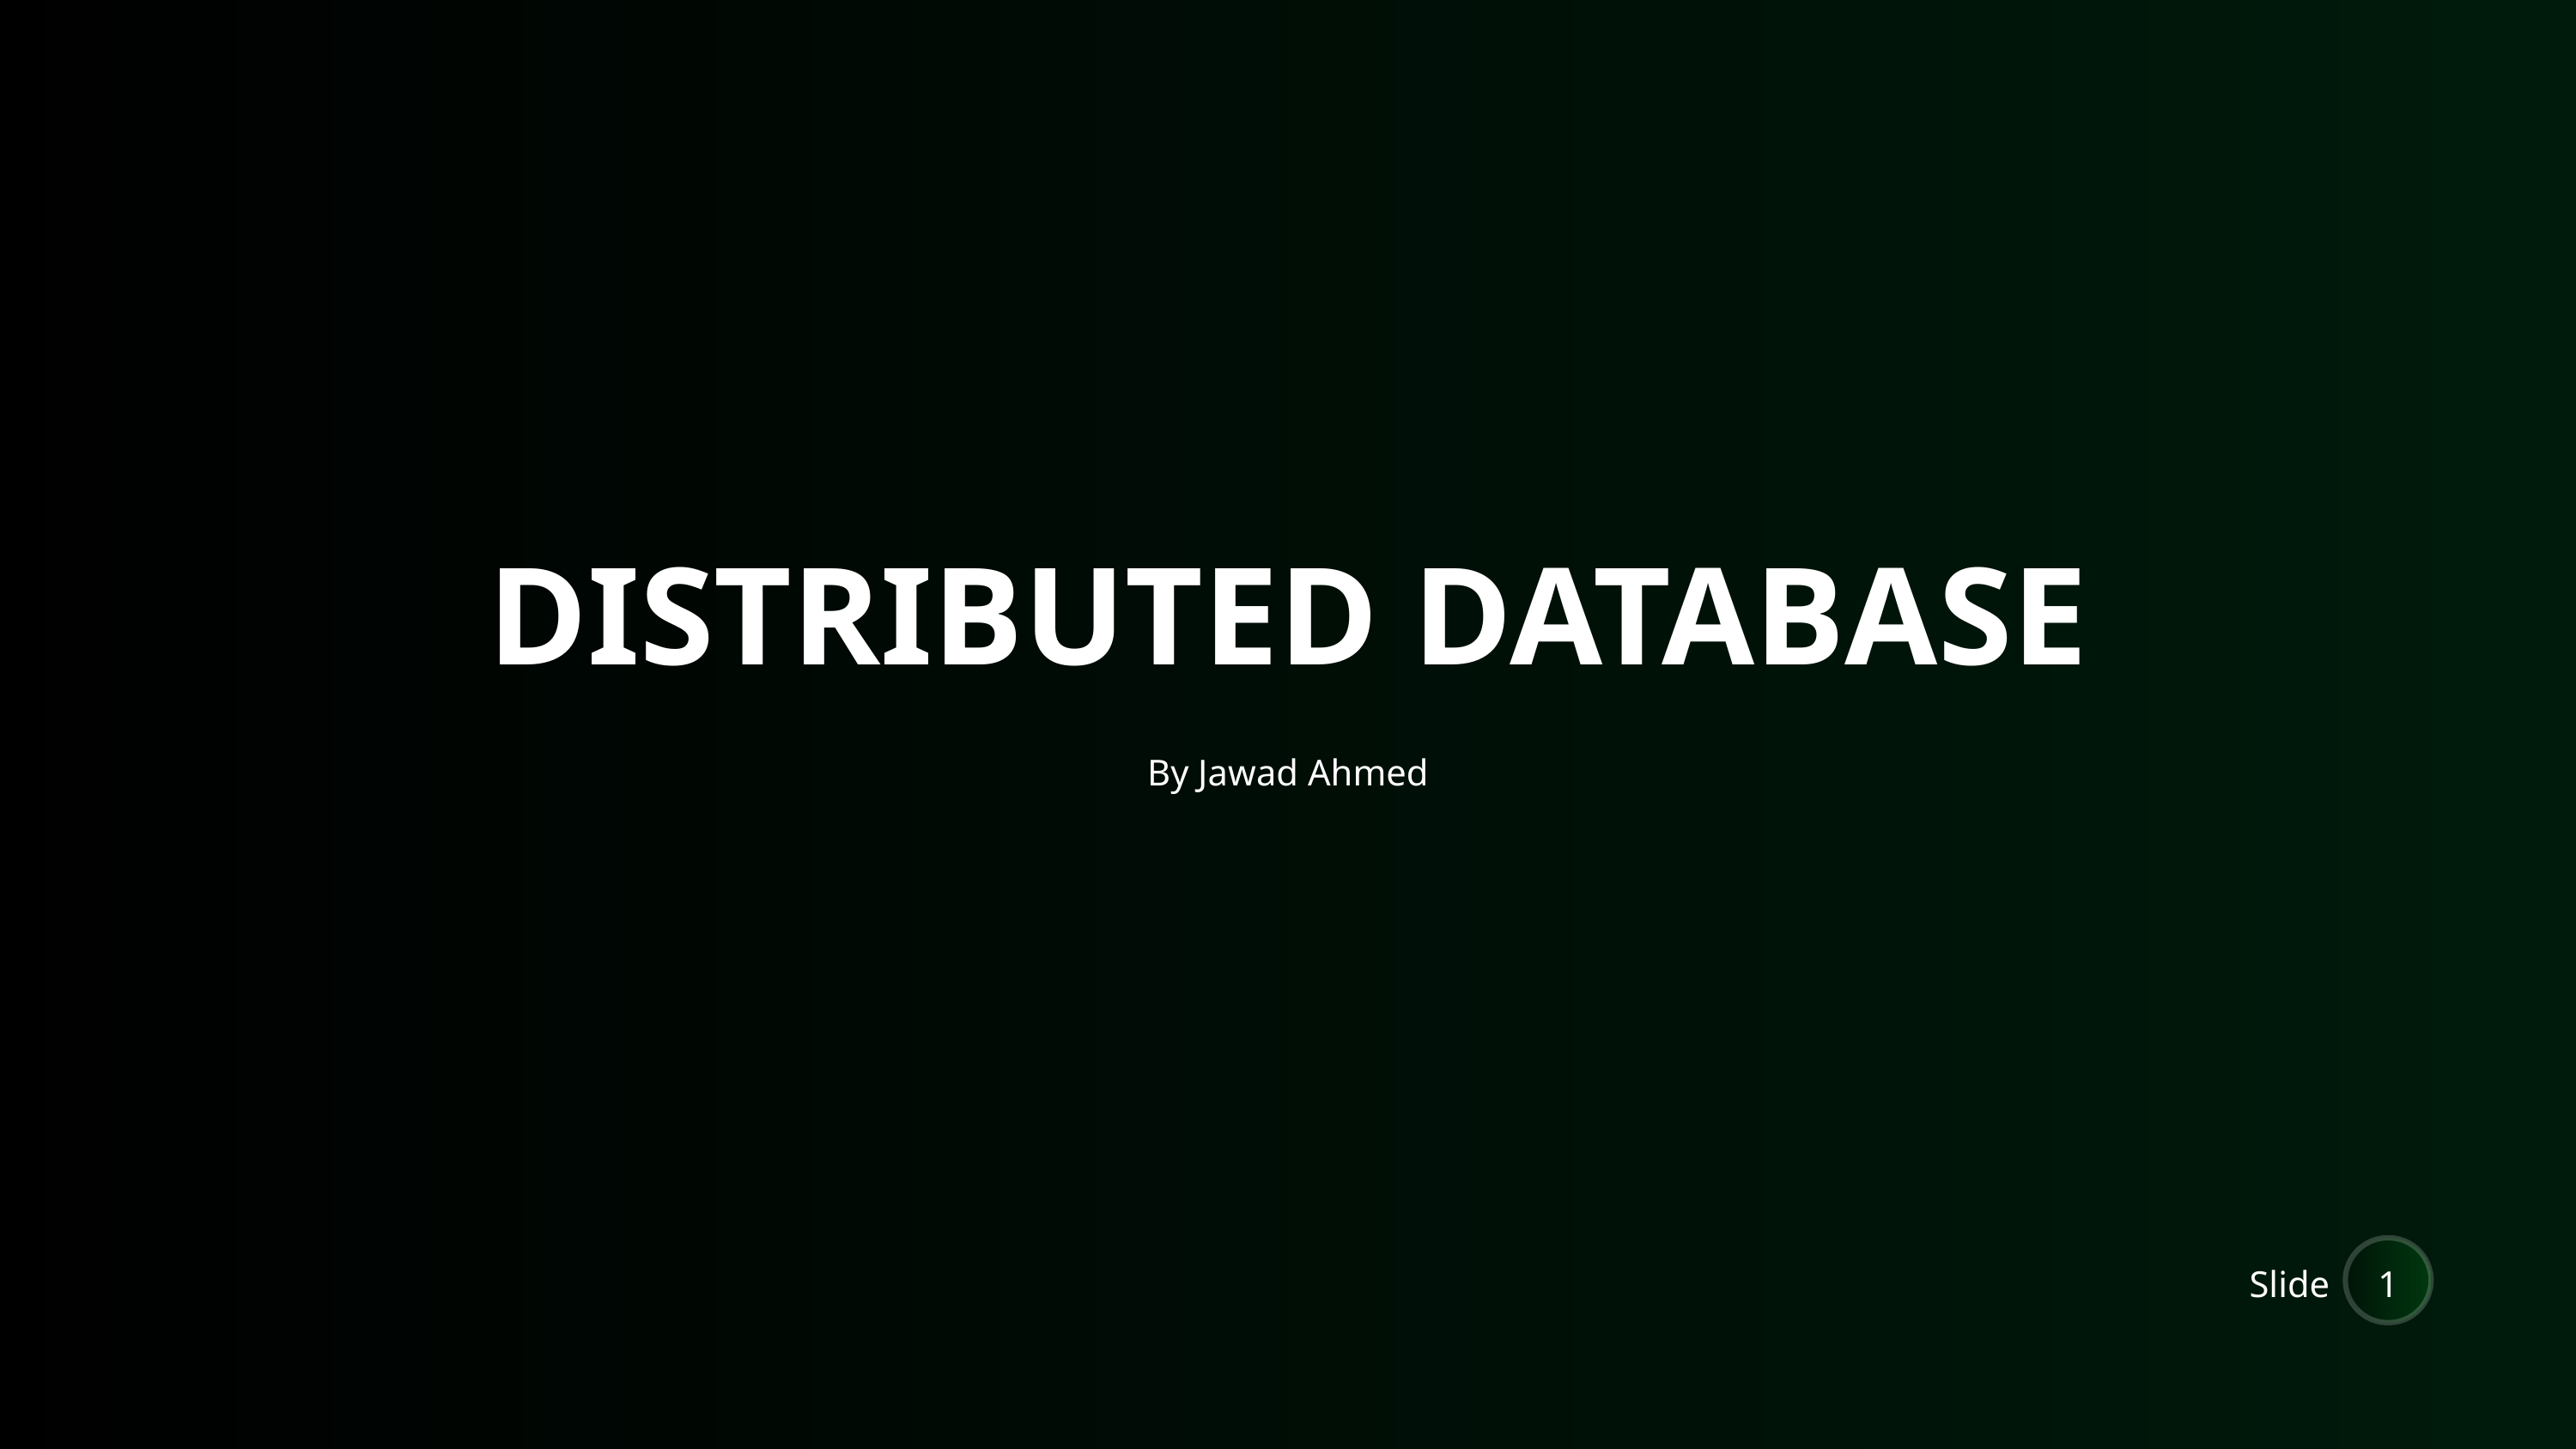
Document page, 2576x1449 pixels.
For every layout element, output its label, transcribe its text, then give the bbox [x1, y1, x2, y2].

text_box By Jawad Ahmed [649, 732, 1927, 794]
text_box DISTRIBUTED DATABASE [443, 562, 2133, 693]
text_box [2345, 1237, 2432, 1324]
text_box Slide [2150, 1243, 2330, 1305]
